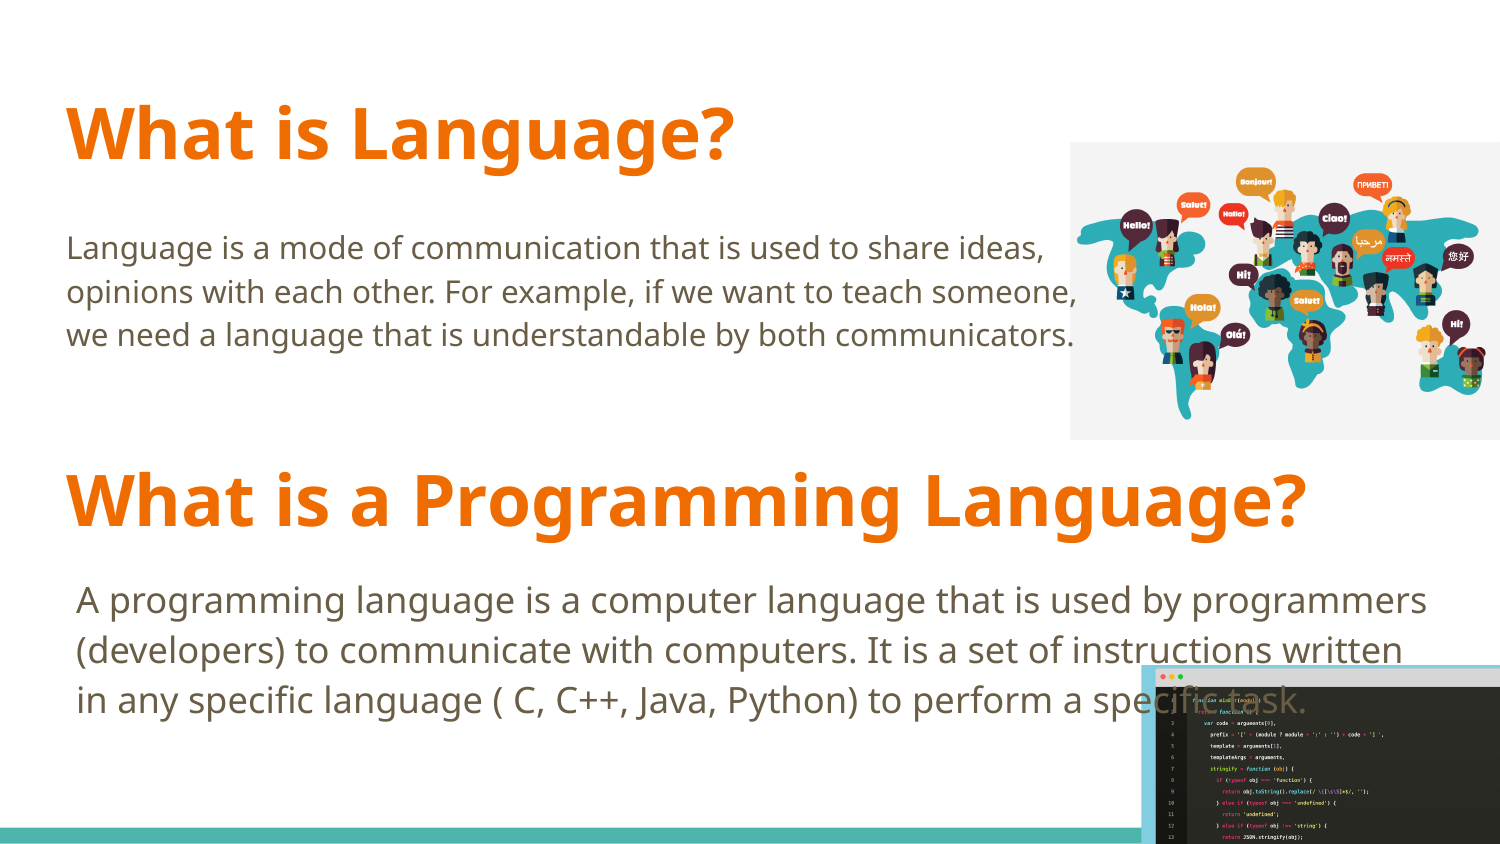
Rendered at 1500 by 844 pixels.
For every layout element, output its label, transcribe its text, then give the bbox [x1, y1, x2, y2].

title What is a Programming Language? [51, 440, 1449, 557]
list A programming language is a computer language that is used by programmers (developers) to communicate with computers. It is a set of instructions written in any specific language ( C, C++, Java, Python) to perform a specific task. [61, 556, 1459, 753]
picture [1070, 142, 1500, 441]
picture [1141, 664, 1500, 844]
list Language is a mode of communication that is used to share ideas, opinions with each other. For example, if we want to teach someone, we need a language that is understandable by both communicators. [51, 207, 1065, 405]
title What is Language? [51, 72, 1449, 189]
